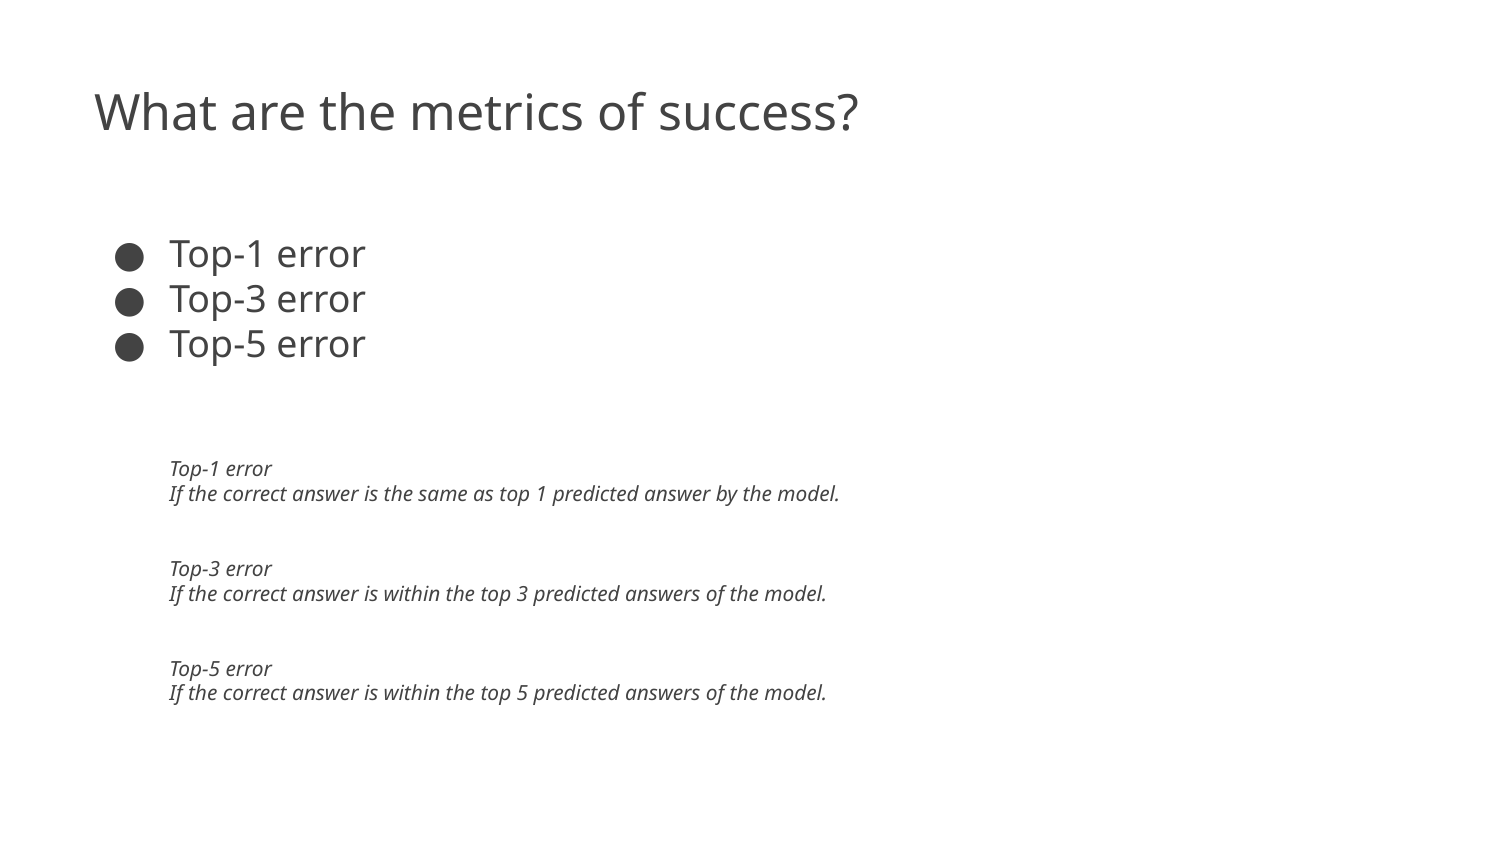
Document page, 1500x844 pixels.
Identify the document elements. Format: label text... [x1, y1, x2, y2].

text_box Top-1 error Top-3 error Top-5 error [79, 215, 1339, 350]
text_box What are the metrics of success? [79, 65, 1147, 200]
text_box Top-1 error If the correct answer is the same as top 1 predicted answer by the model. Top-3 error If the correct answer is within the top 3 predicted answers of the model. Top-5 error If the correct answer is within the top 5 predicted answers of the model. [79, 440, 1385, 575]
